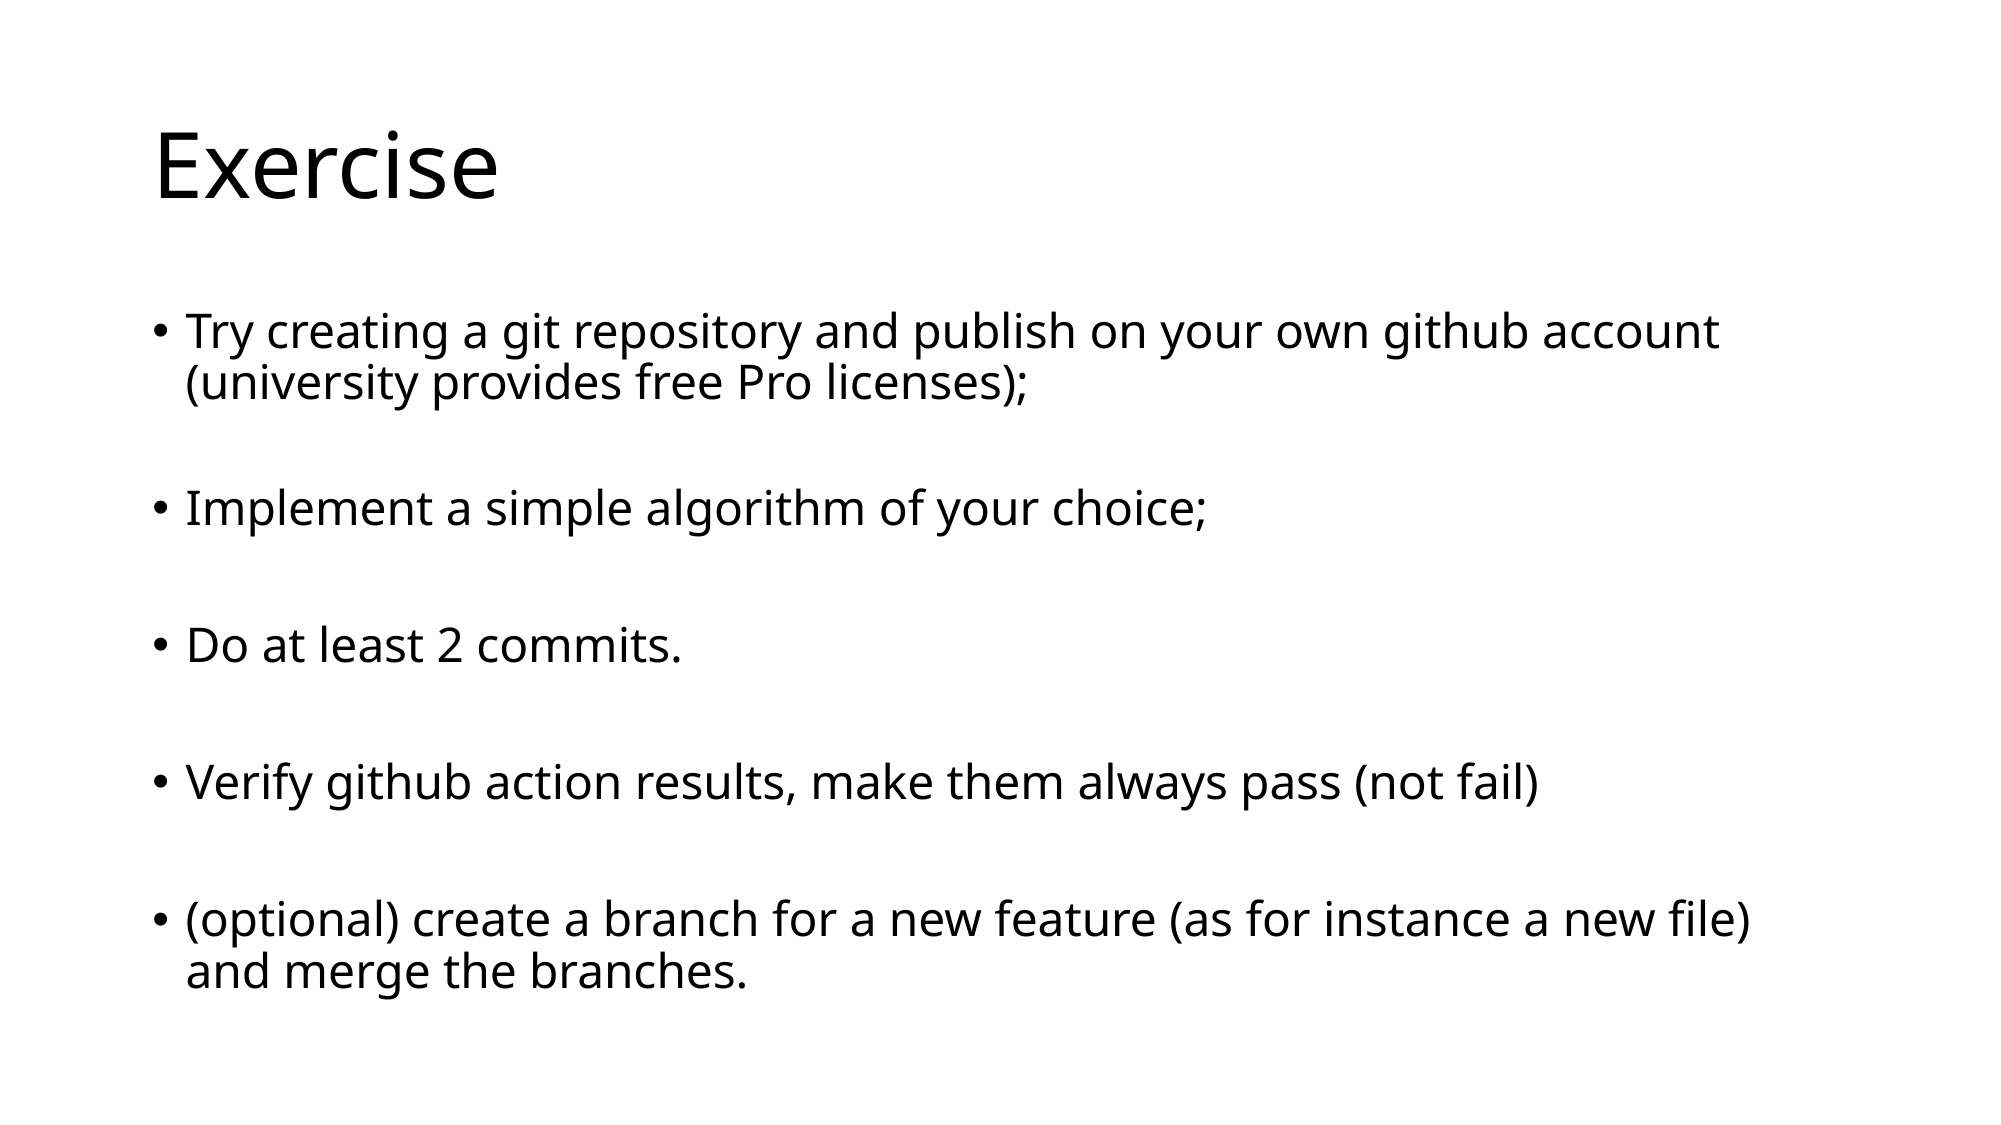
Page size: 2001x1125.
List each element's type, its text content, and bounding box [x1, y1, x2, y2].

title Exercise [137, 59, 1863, 278]
list Try creating a git repository and publish on your own github account (university provides free Pro licenses); Implement a simple algorithm of your choice; Do at least 2 commits. Verify github action results, make them always pass (not fail) (optional) create a branch for a new feature (as for instance a new file) and merge the branches. [137, 299, 1863, 1014]
